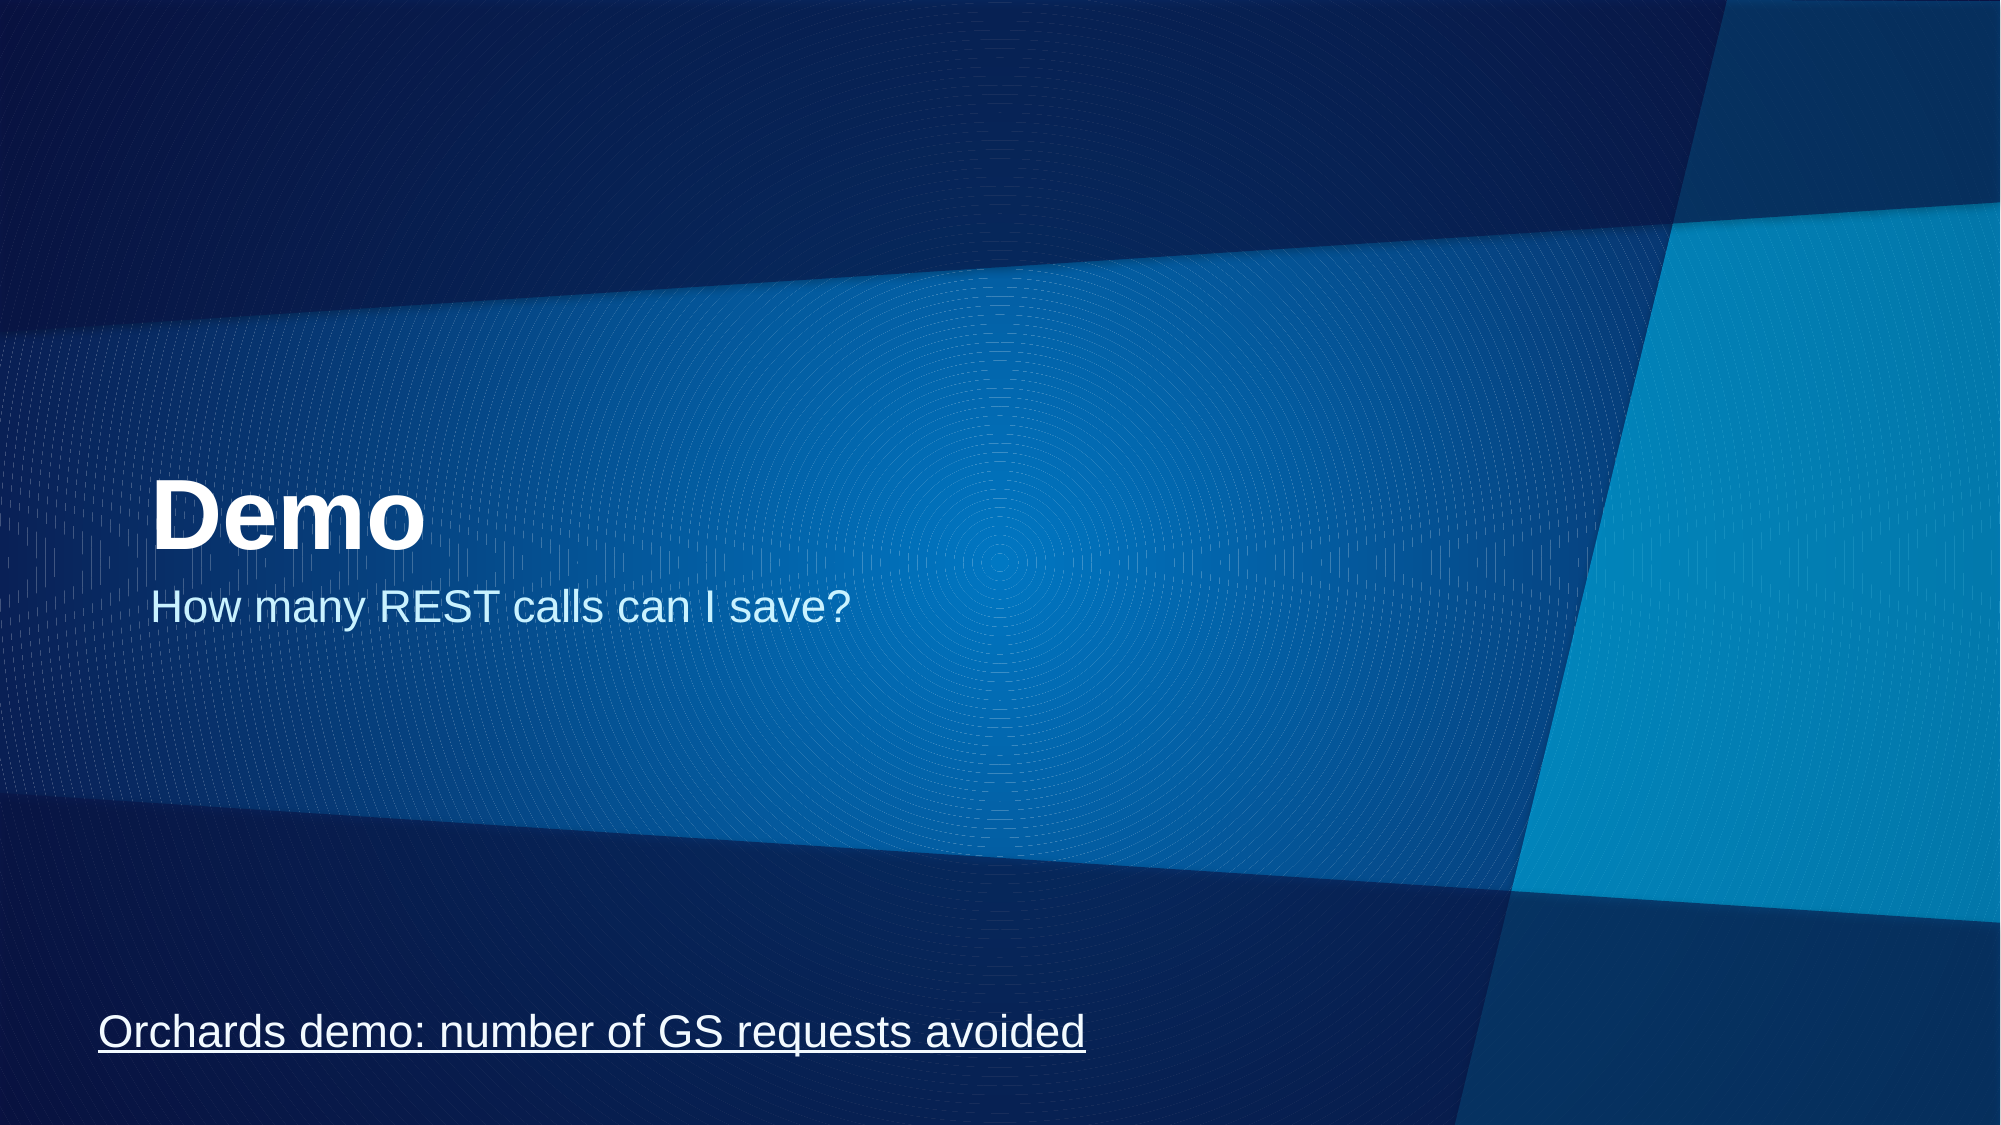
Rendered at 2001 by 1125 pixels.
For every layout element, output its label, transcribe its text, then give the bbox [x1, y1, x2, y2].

title Demo [150, 448, 1575, 570]
text_box Orchards demo: number of GS requests avoided [97, 1002, 1447, 1058]
list How many REST calls can I save? [150, 576, 1499, 632]
